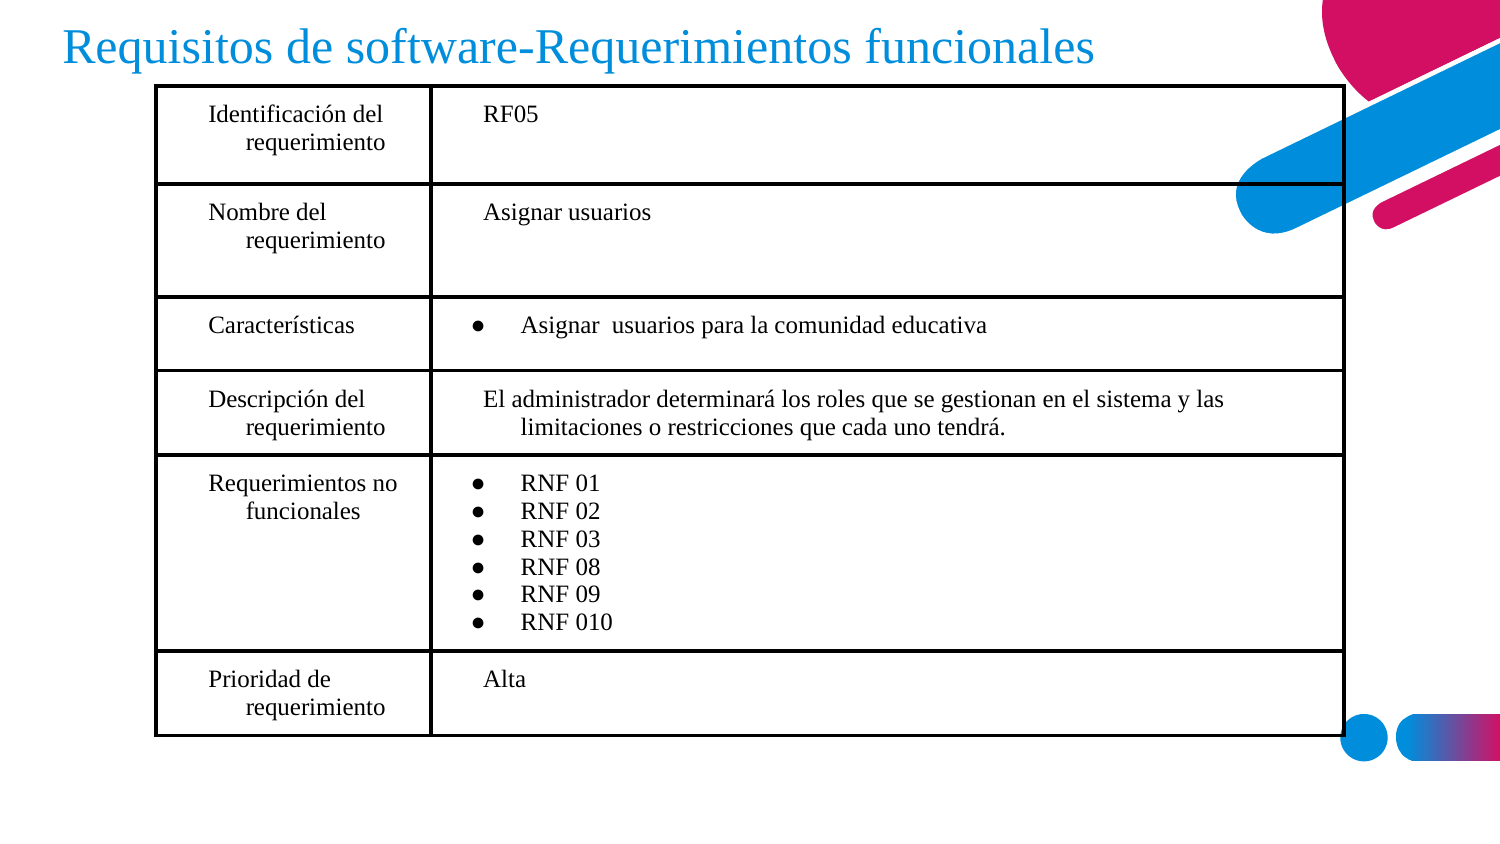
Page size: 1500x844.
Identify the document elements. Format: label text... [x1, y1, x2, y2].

table_cell Prioridad de requerimiento [158, 653, 429, 734]
table_header RF05 [433, 88, 1342, 182]
table_cell RNF 01 RNF 02 RNF 03 RNF 08 RNF 09 RNF 010 [433, 457, 1342, 649]
table_cell Características [158, 299, 429, 369]
table_cell Alta [433, 653, 1342, 734]
table_cell El administrador determinará los roles que se gestionan en el sistema y las limitaciones o restricciones que cada uno tendrá. [433, 372, 1342, 453]
table_cell Asignar usuarios [433, 186, 1342, 295]
table_cell Requerimientos no funcionales [158, 457, 429, 649]
table_cell Asignar usuarios para la comunidad educativa [433, 299, 1342, 369]
table_cell Nombre del requerimiento [158, 186, 429, 295]
table_cell Descripción del requerimiento [158, 372, 429, 453]
title Requisitos de software-Requerimientos funcionales [51, 0, 1449, 94]
table_header Identificación del requerimiento [158, 88, 429, 182]
